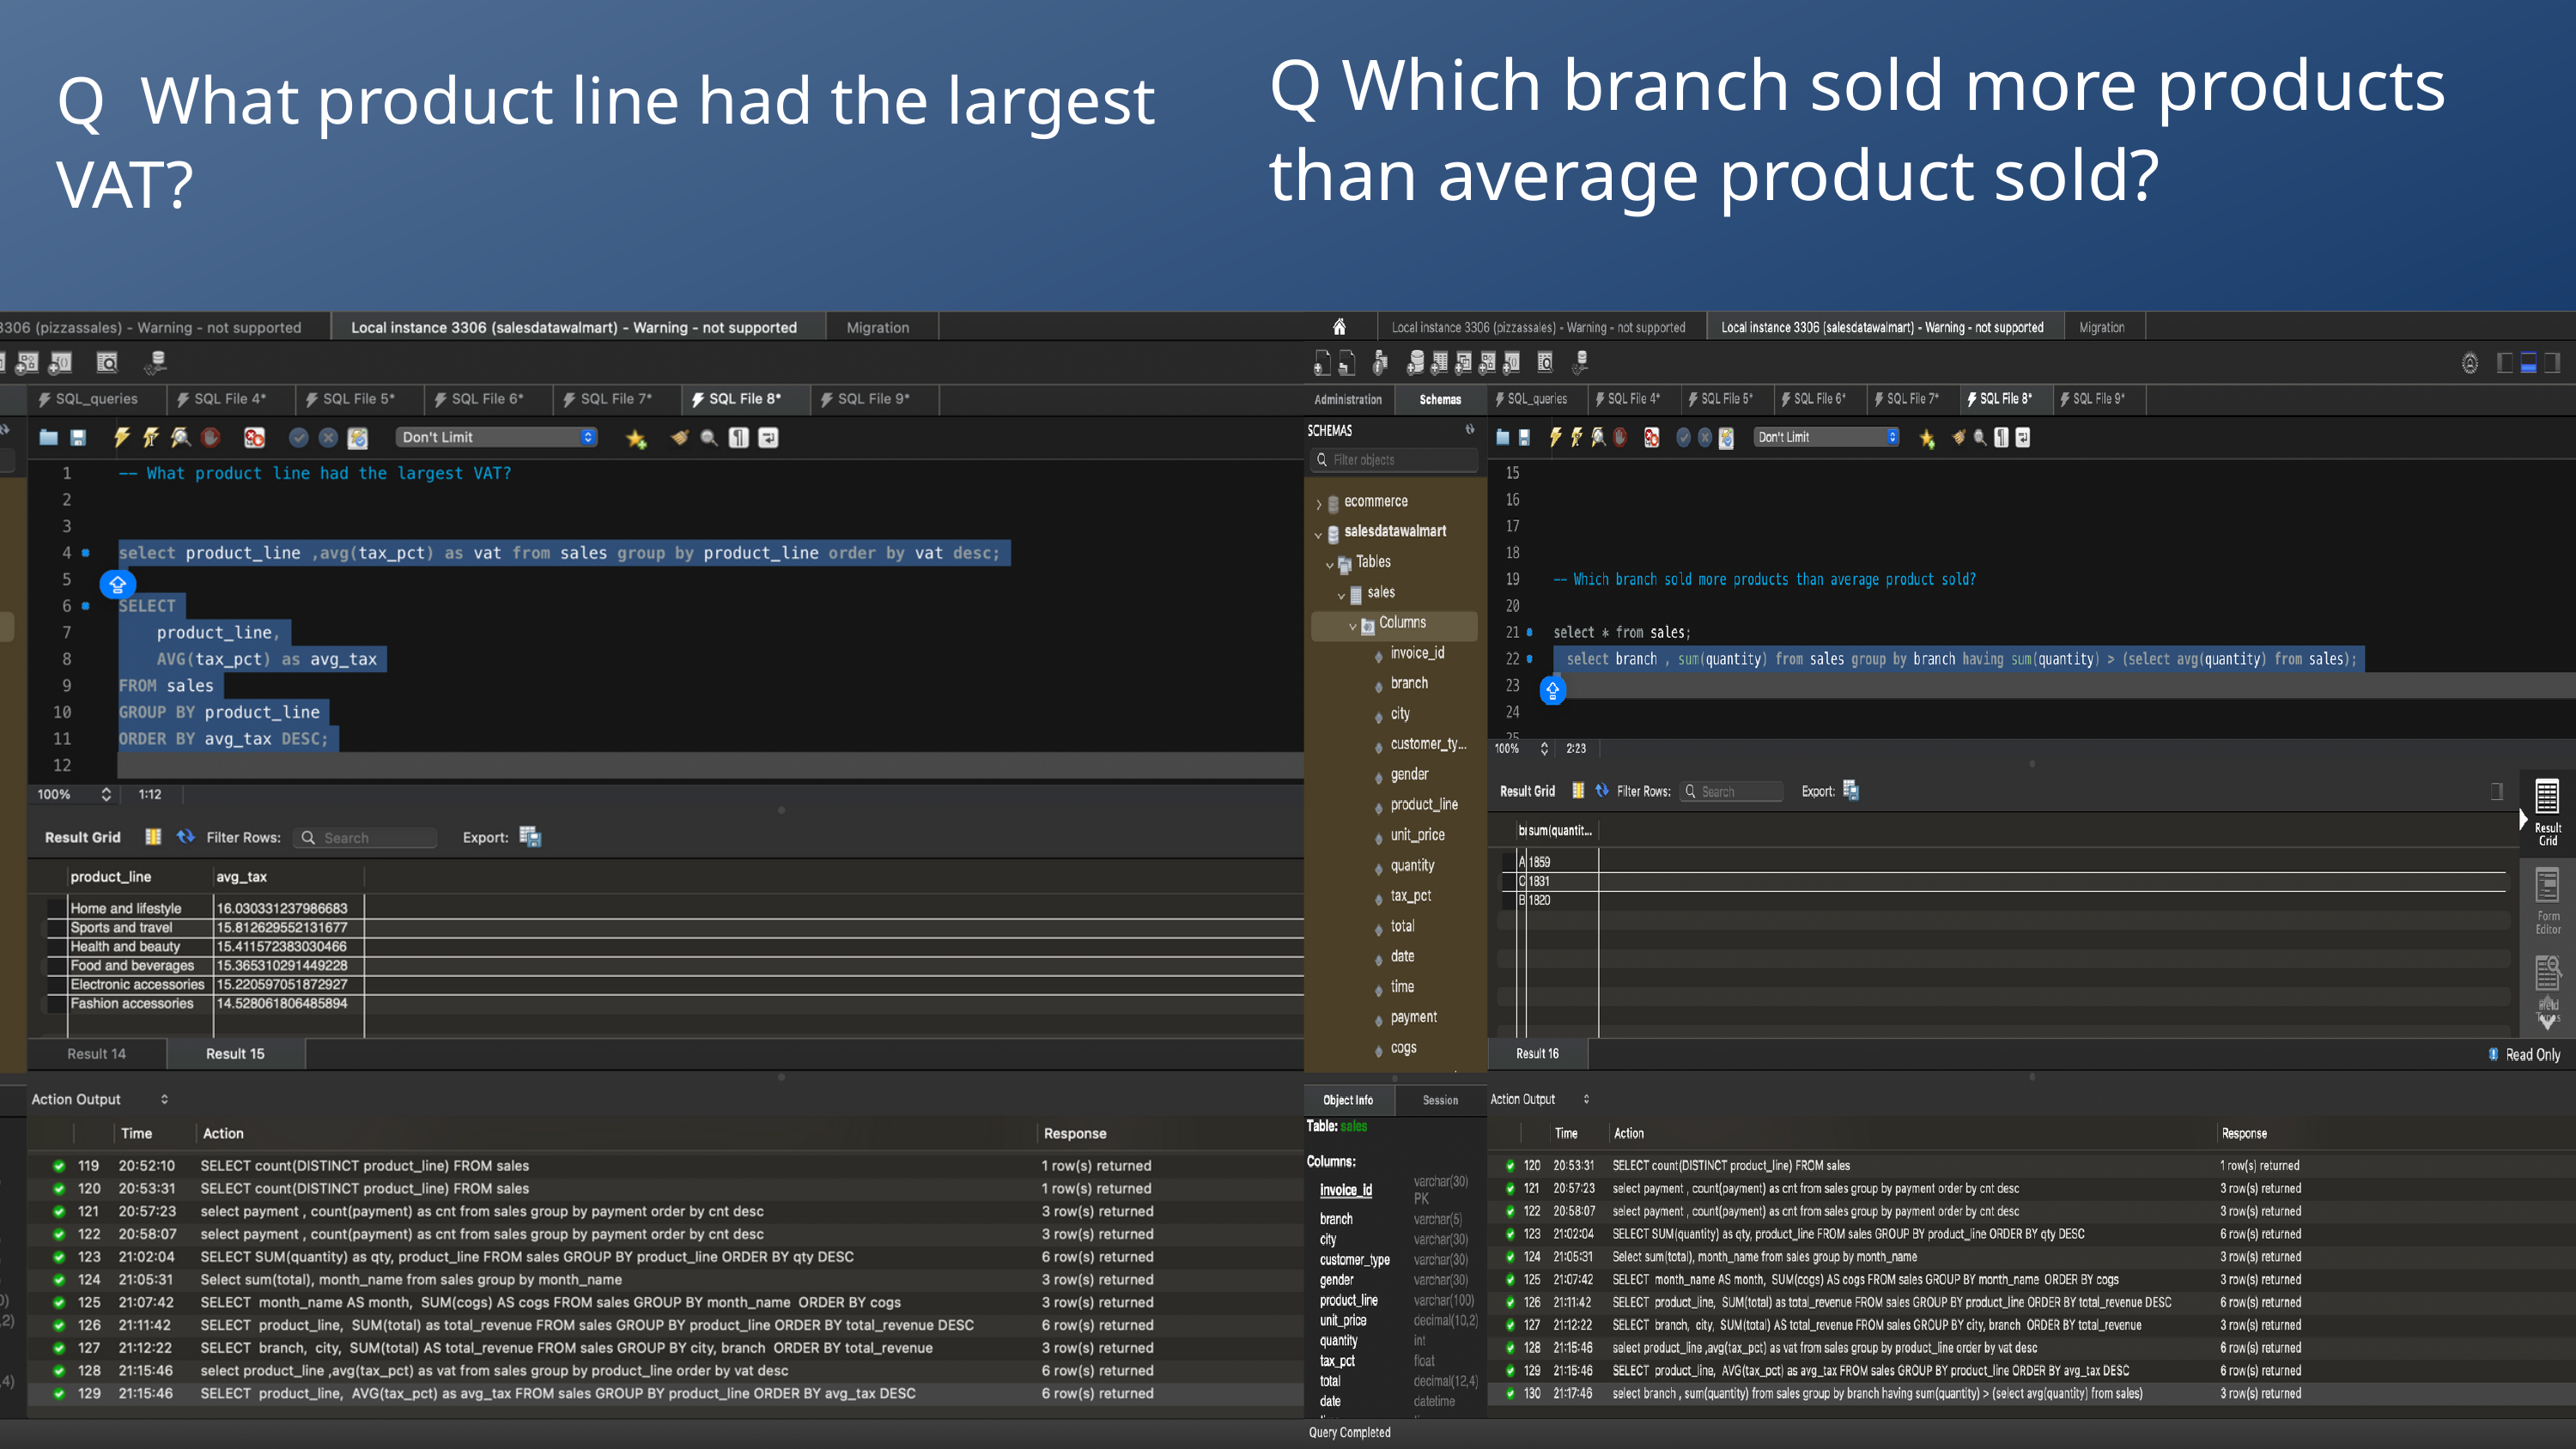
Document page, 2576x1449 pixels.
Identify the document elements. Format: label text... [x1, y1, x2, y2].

text_box [1303, 311, 2576, 1449]
text_box [0, 311, 1303, 1449]
text_box Q Which branch sold more products than average product sold? [1268, 33, 2576, 215]
text_box [0, 0, 2576, 311]
text_box Q What product line had the largest VAT? [56, 53, 1201, 306]
